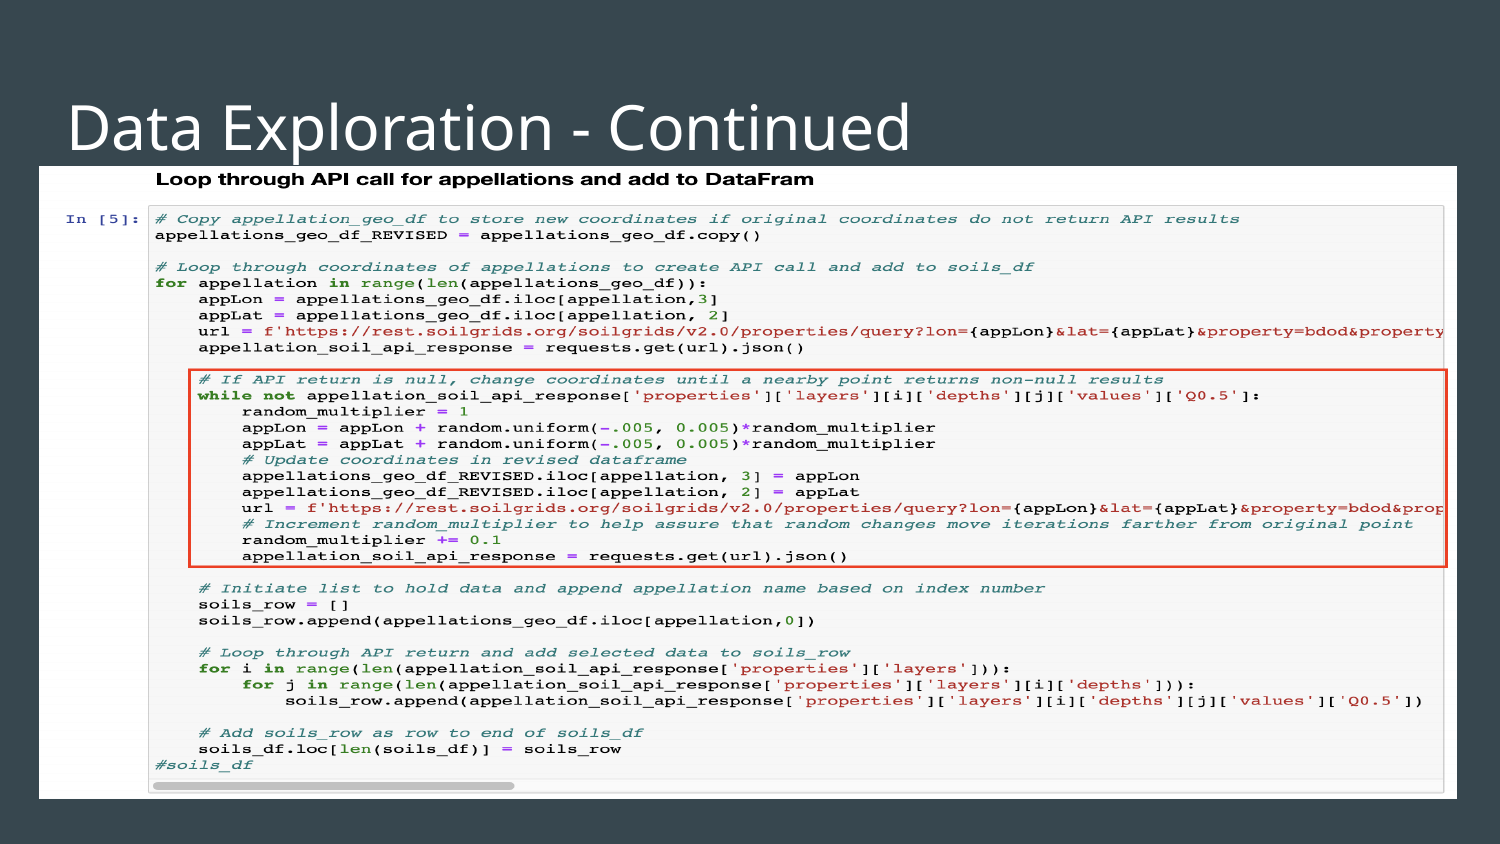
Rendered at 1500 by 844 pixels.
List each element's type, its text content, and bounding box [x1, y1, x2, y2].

picture [38, 166, 1457, 799]
title Data Exploration - Continued [51, 72, 1449, 165]
